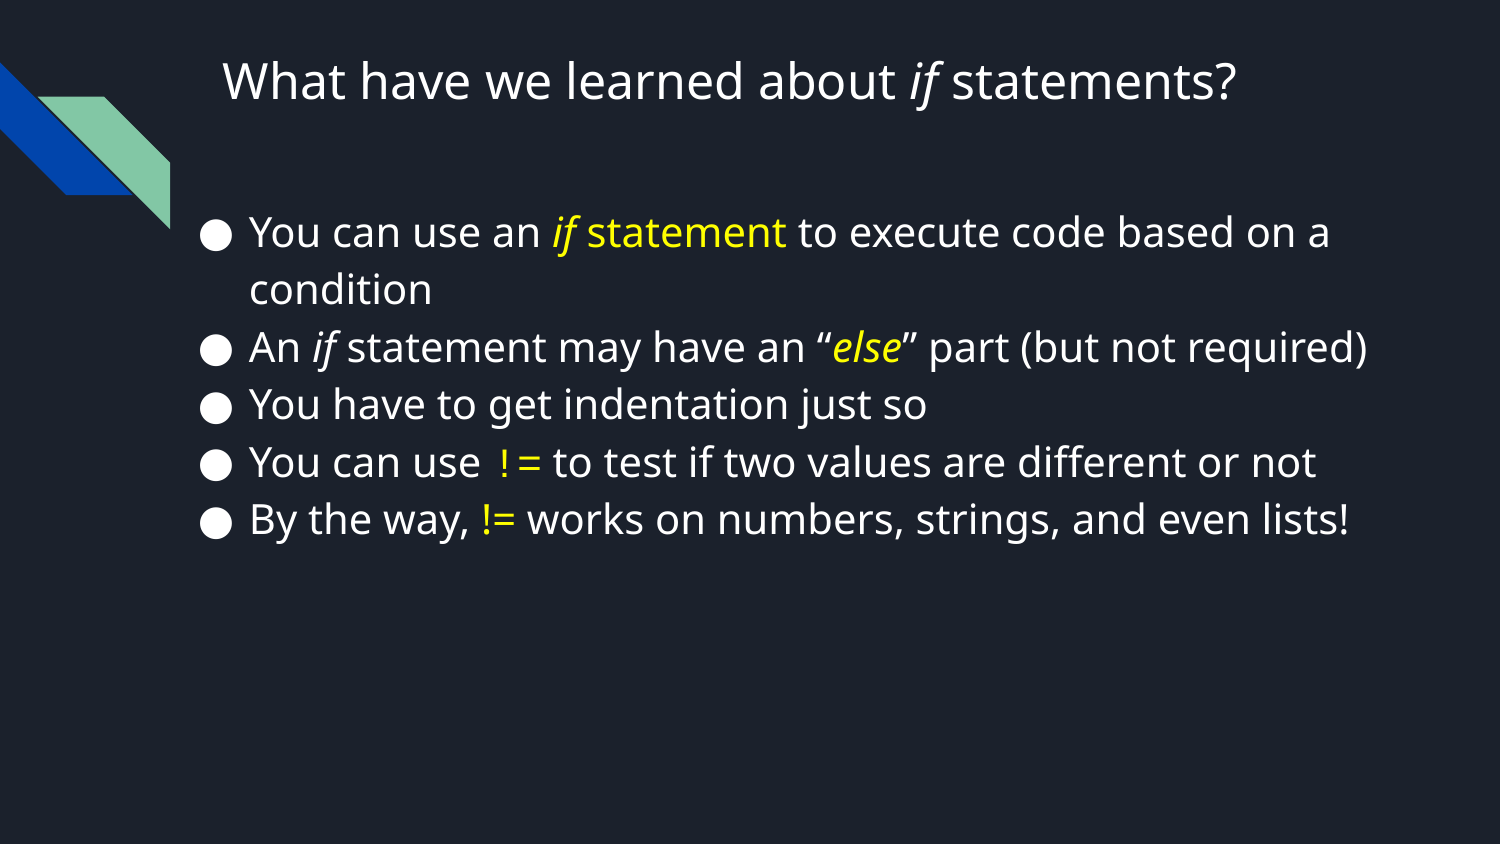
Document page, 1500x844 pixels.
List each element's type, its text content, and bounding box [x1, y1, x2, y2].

list You can use an if statement to execute code based on a condition An if statement may have an “else” part (but not required) You have to get indentation just so You can use != to test if two values are different or not By the way, != works on numbers, strings, and even lists! [158, 183, 1488, 661]
title What have we learned about if statements? [207, 34, 1363, 149]
